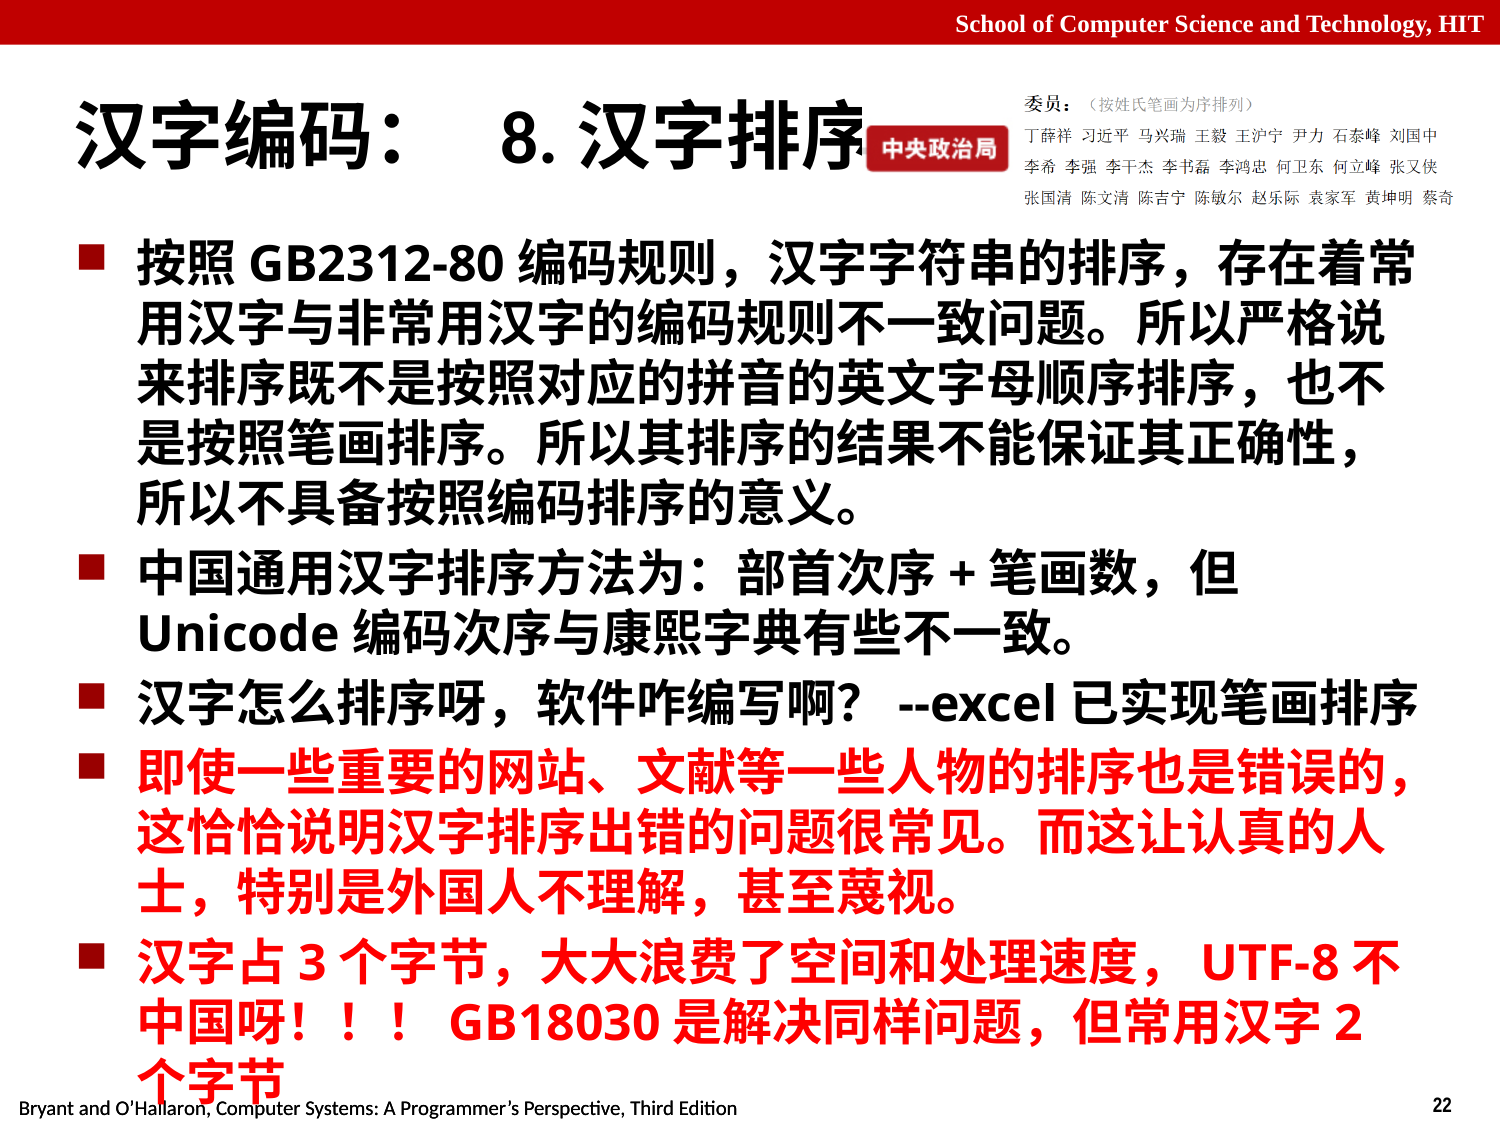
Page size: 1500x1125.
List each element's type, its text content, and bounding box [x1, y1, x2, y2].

list 按照GB2312-80编码规则，汉字字符串的排序，存在着常用汉字与非常用汉字的编码规则不一致问题。所以严格说来排序既不是按照对应的拼音的英文字母顺序排序，也不是按照笔画排序。所以其排序的结果不能保证其正确性，所以不具备按照编码排序的意义。 中国通用汉字排序方法为：部首次序+笔画数，但Unicode编码次序与康熙字典有些不一致。 汉字怎么排序呀，软件咋编写啊？--excel已实现笔画排序 即使一些重要的网站、文献等一些人物的排序也是错误的，这恰恰说明汉字排序出错的问题很常见。而这让认真的人士，特别是外国人不理解，甚至蔑视。 汉字占3个字节，大大浪费了空间和处理速度，UTF-8不中国呀！！！GB18030是解决同样问题，但常用汉字2个字节 [64, 223, 1438, 1076]
title 汉字编码： 8.汉字排序 [58, 71, 1500, 197]
picture [862, 73, 1487, 224]
